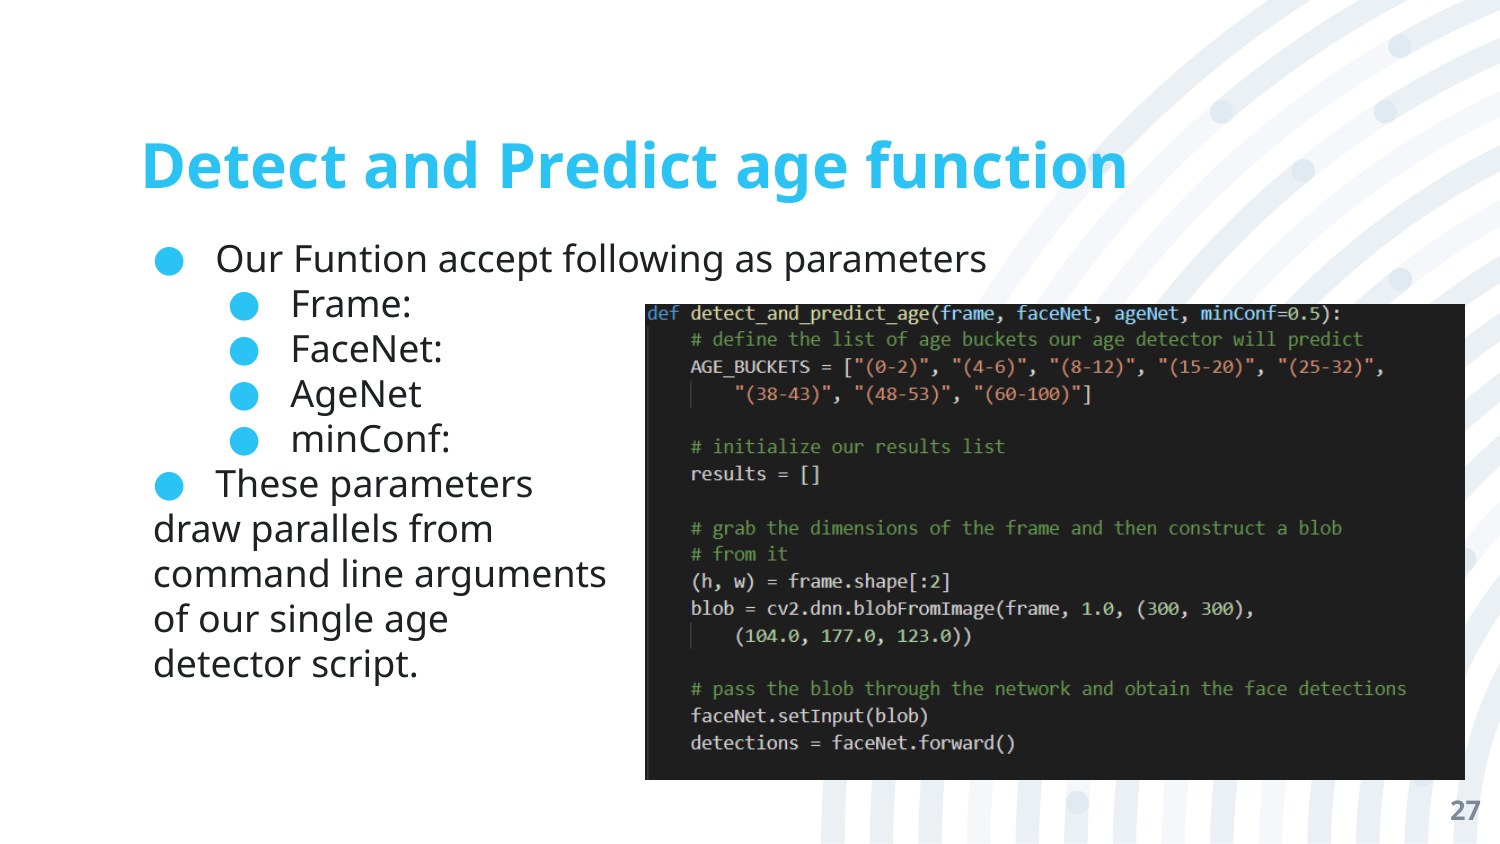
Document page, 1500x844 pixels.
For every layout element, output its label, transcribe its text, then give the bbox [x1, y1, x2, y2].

picture [645, 304, 1466, 780]
slide_number 27 [1391, 779, 1482, 844]
list Our Funtion accept following as parameters Frame: FaceNet: AgeNet minConf: These parameters draw parallels from command line arguments of our single age detector script. [140, 234, 1360, 733]
title Detect and Predict age function [140, 137, 1360, 203]
